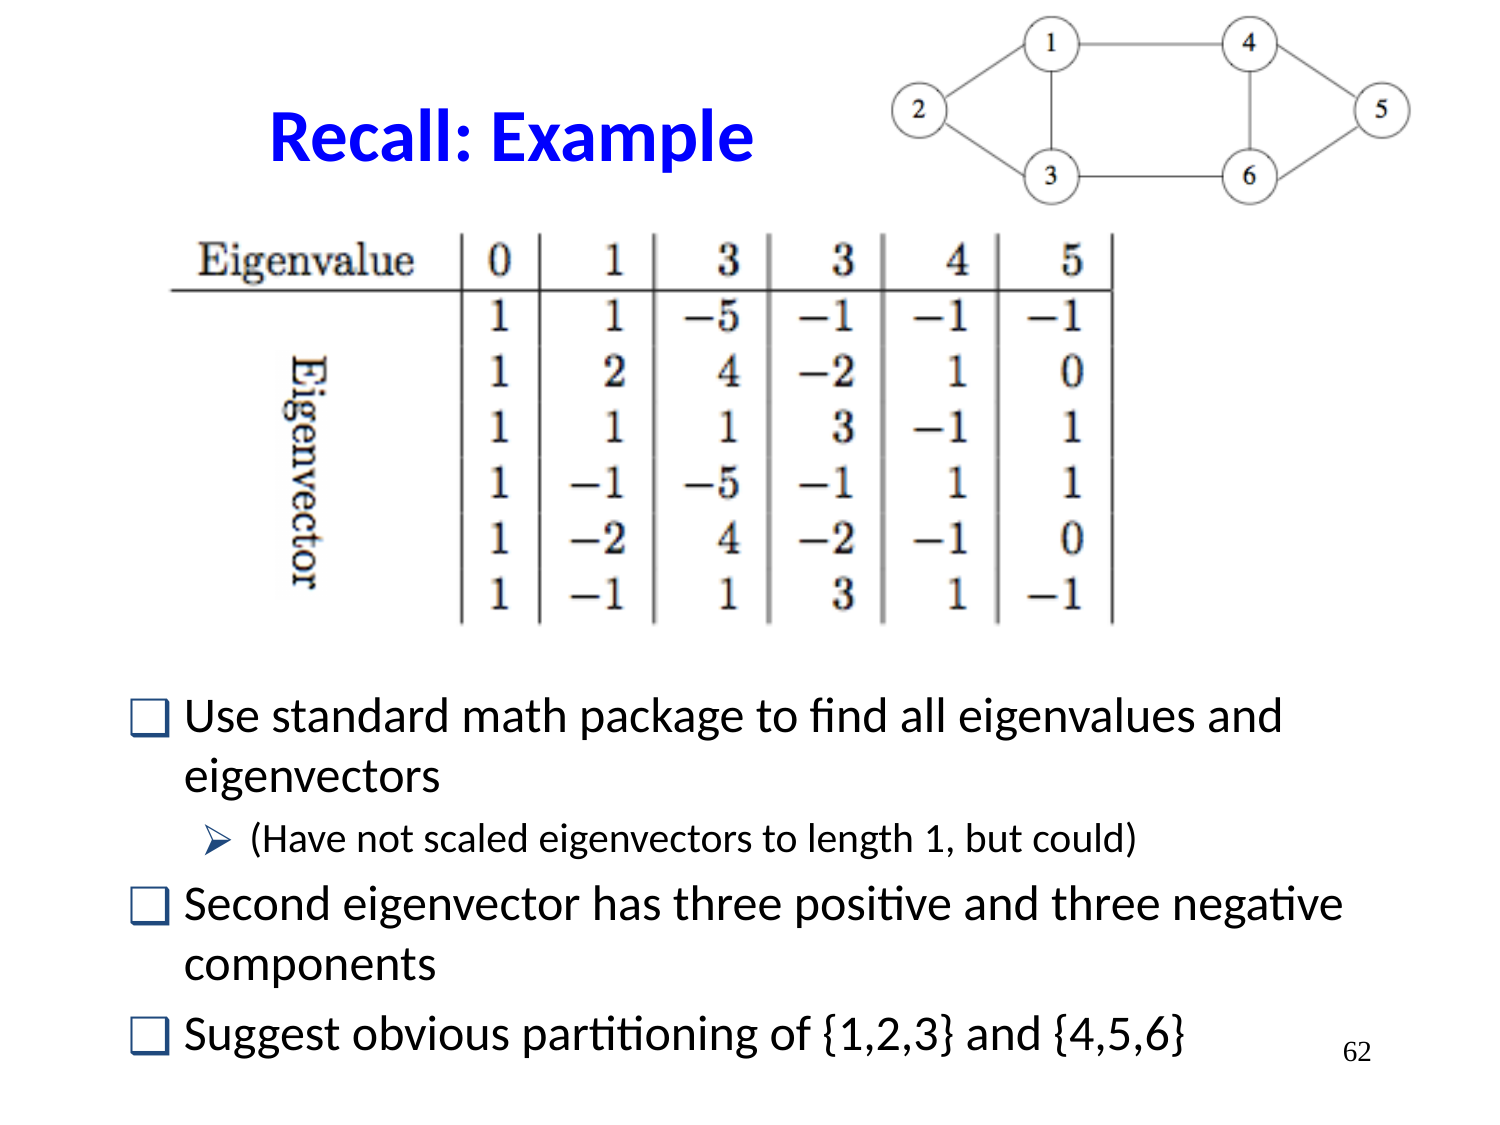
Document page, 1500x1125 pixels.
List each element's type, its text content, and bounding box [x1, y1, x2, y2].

title Recall: Example [187, 37, 815, 185]
picture [124, 0, 1495, 663]
list Use standard math package to find all eigenvalues and eigenvectors (Have not scaled eigenvectors to length 1, but could) Second eigenvector has three positive and three negative components Suggest obvious partitioning of {1,2,3} and {4,5,6} [112, 675, 1388, 1025]
slide_number ‹#› [1074, 1025, 1388, 1100]
